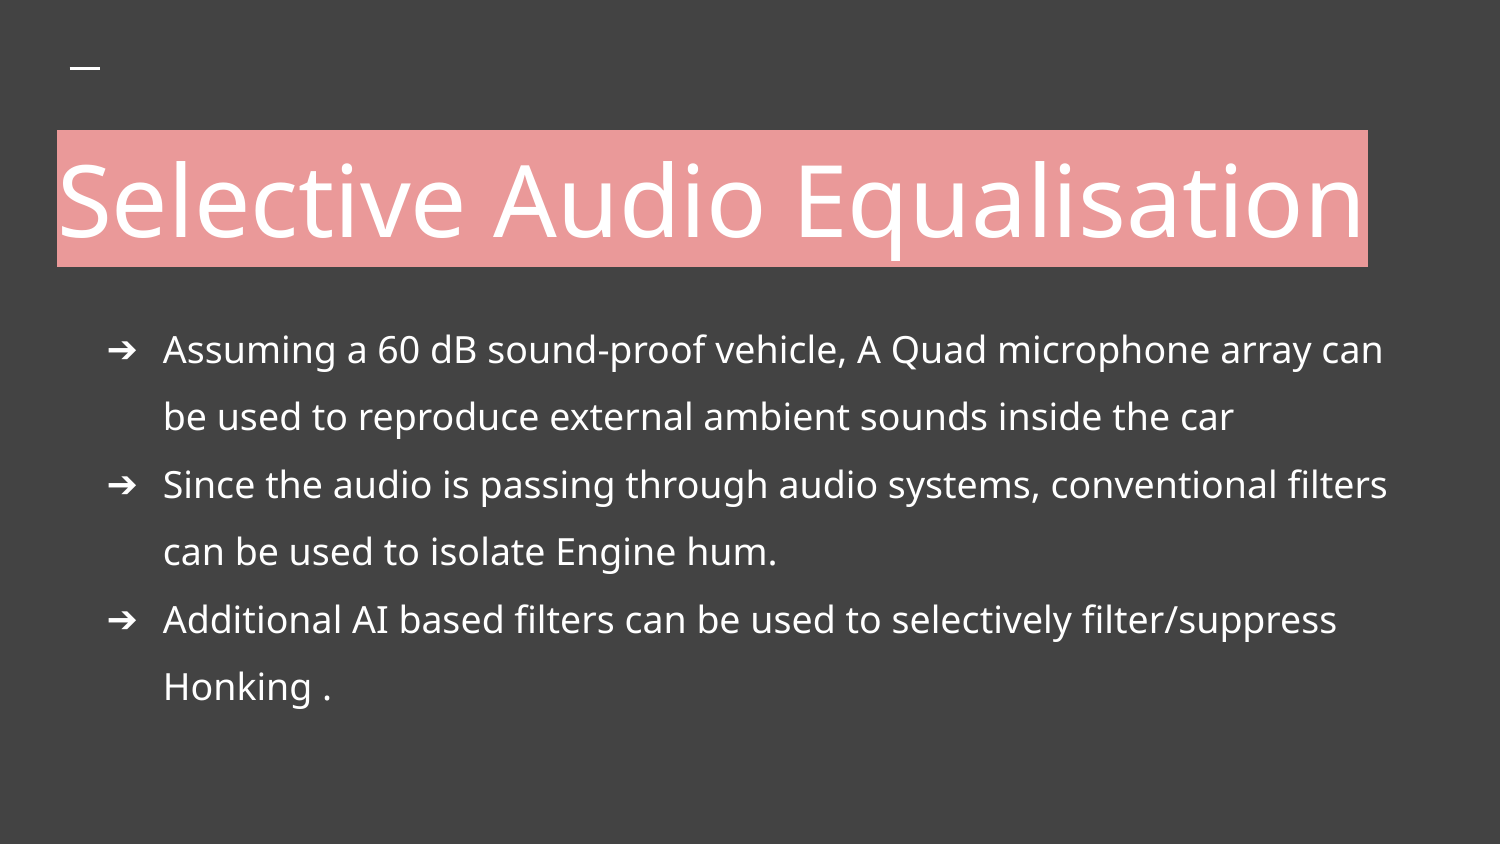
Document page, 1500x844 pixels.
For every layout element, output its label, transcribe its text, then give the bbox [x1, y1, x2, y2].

title Selective Audio Equalisation [42, 122, 1458, 308]
text_box Assuming a 60 dB sound-proof vehicle, A Quad microphone array can be used to reproduce external ambient sounds inside the car Since the audio is passing through audio systems, conventional filters can be used to isolate Engine hum. Additional AI based filters can be used to selectively filter/suppress Honking . [72, 288, 1444, 724]
